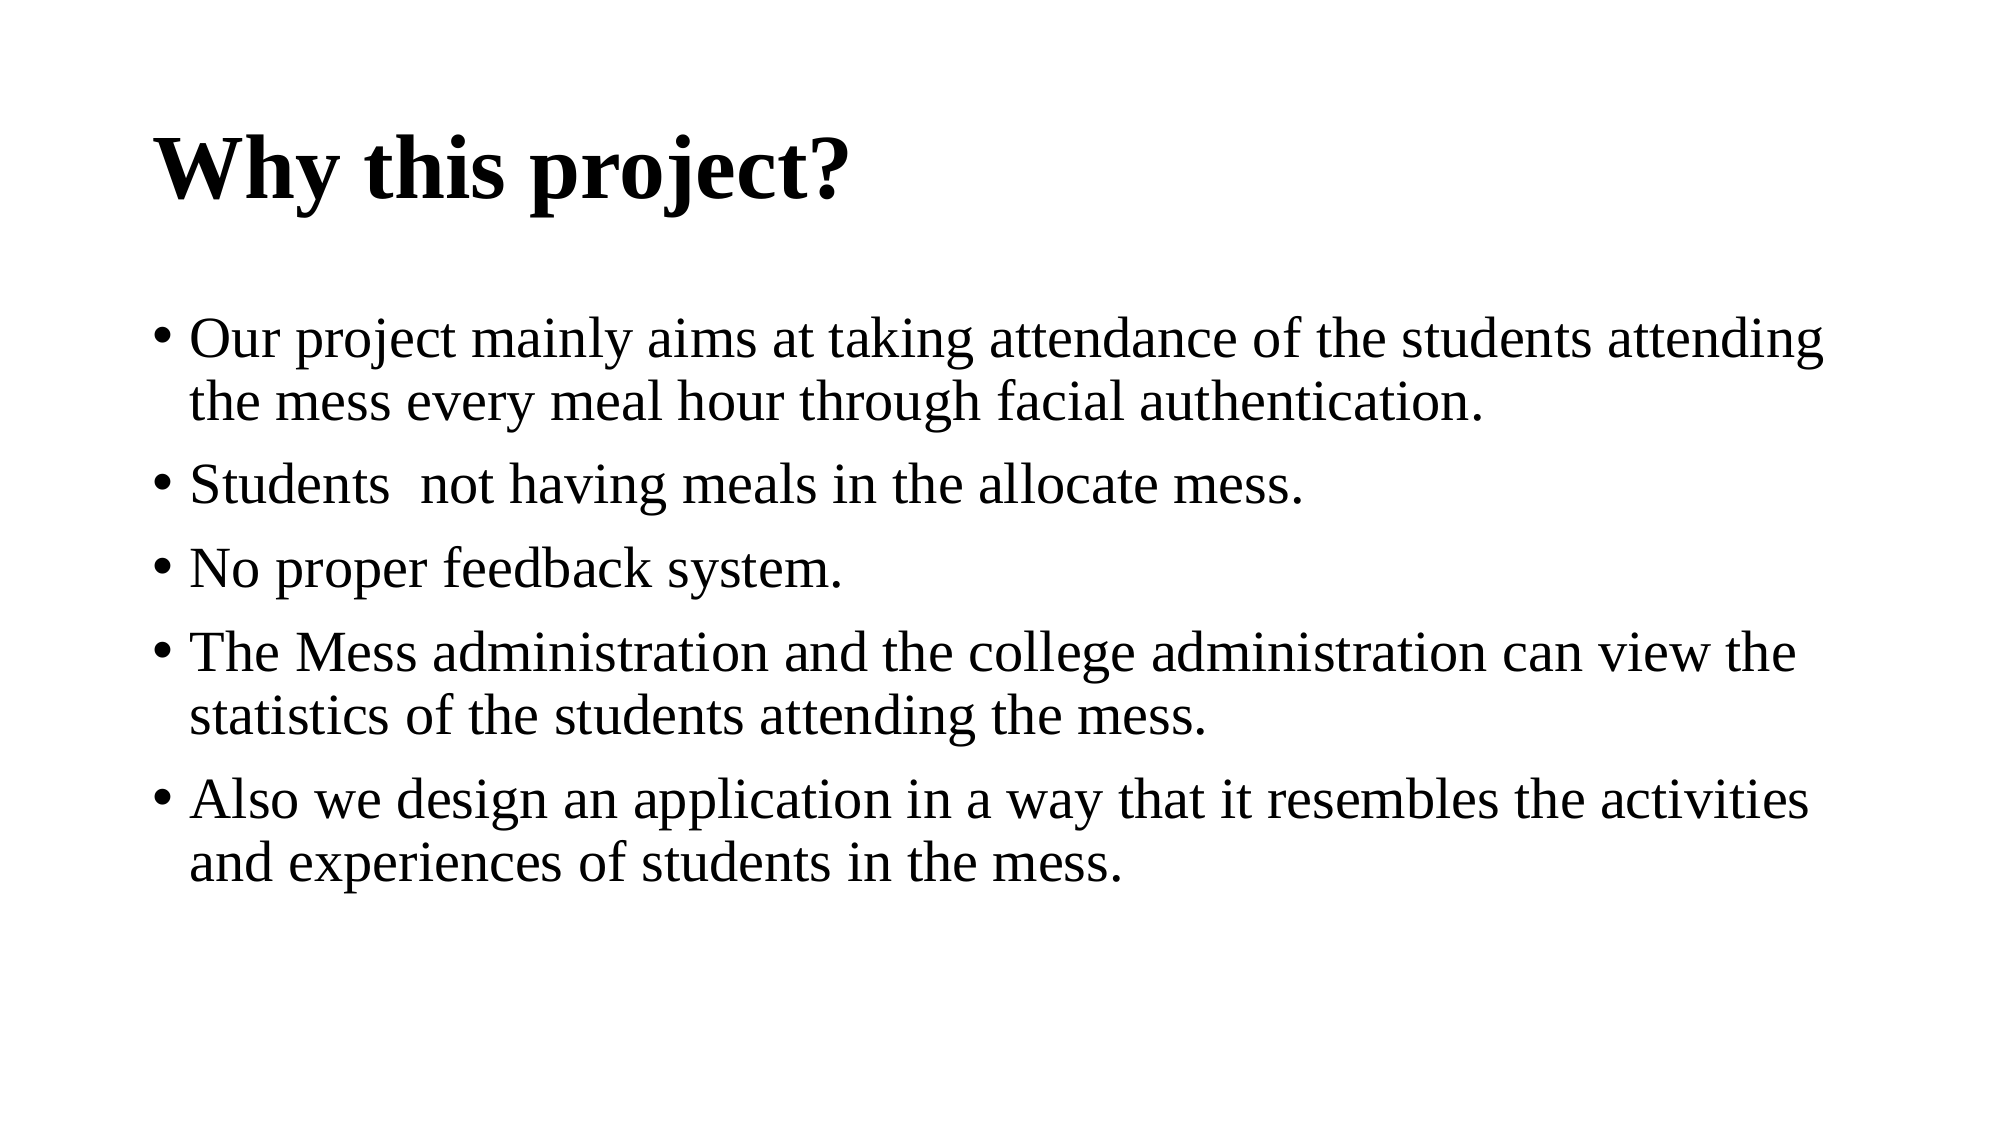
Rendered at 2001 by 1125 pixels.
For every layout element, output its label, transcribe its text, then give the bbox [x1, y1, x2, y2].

title Why this project? [137, 59, 1863, 278]
list Our project mainly aims at taking attendance of the students attending the mess every meal hour through facial authentication. Students not having meals in the allocate mess. No proper feedback system. The Mess administration and the college administration can view the statistics of the students attending the mess. Also we design an application in a way that it resembles the activities and experiences of students in the mess. [137, 299, 1863, 1014]
